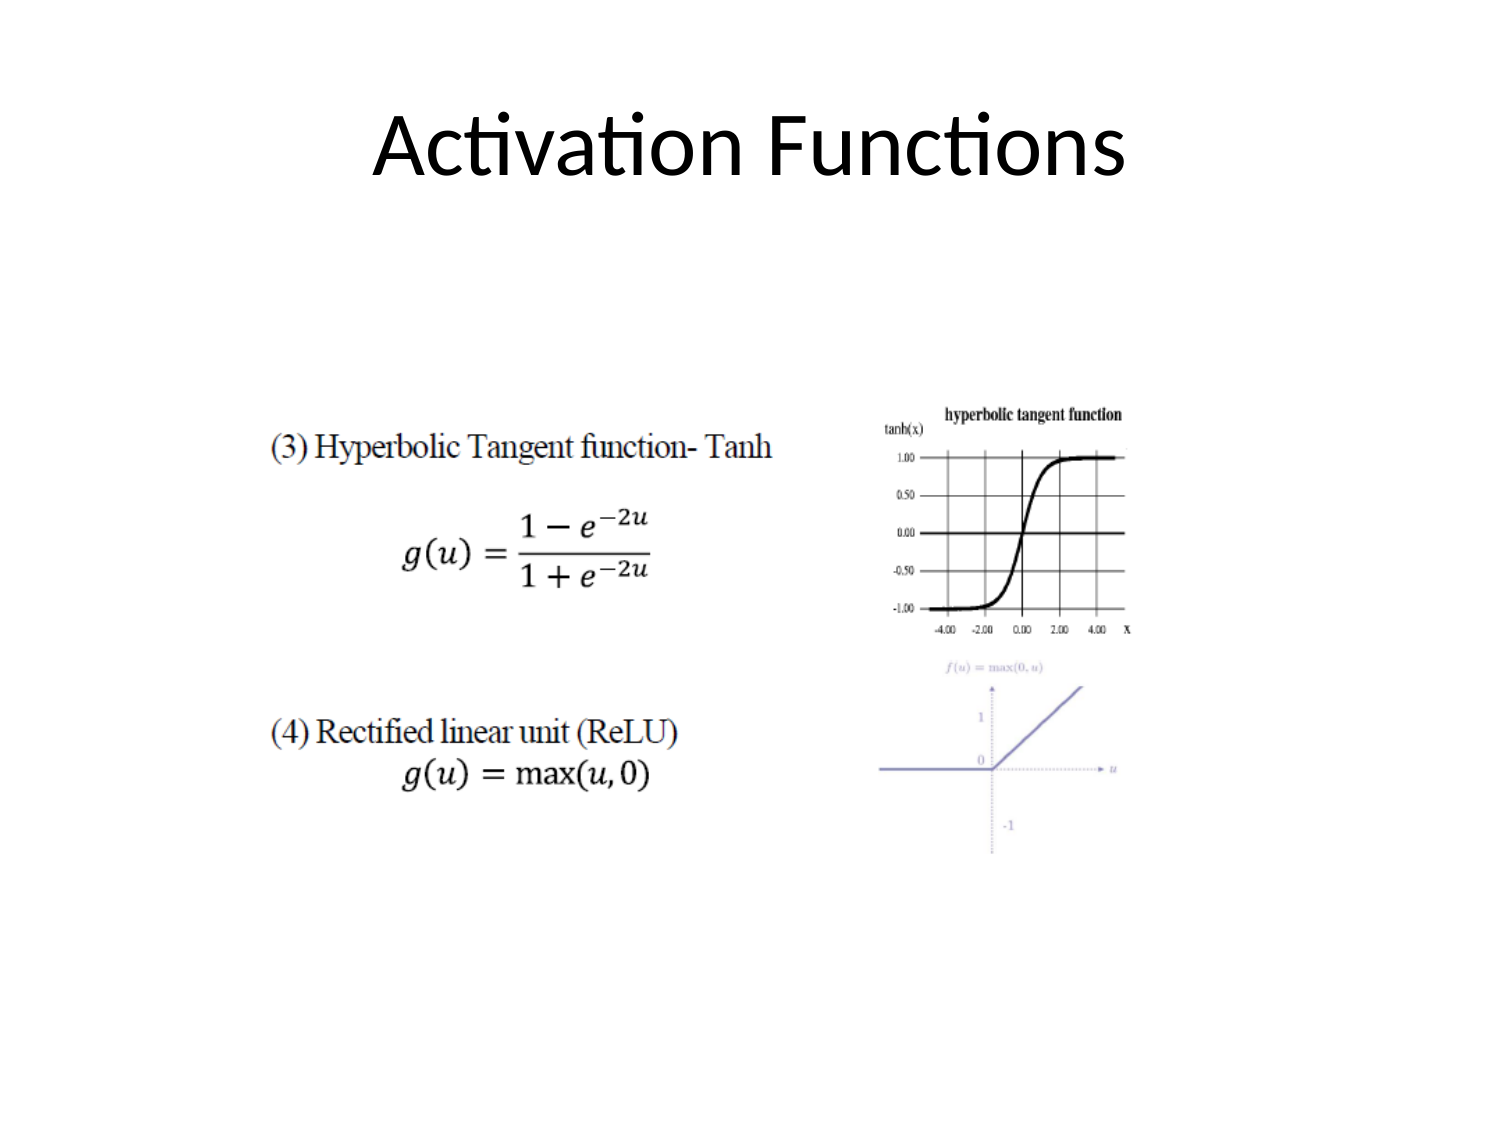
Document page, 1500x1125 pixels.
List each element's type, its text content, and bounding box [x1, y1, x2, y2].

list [240, 393, 1260, 875]
title Activation Functions [75, 45, 1425, 233]
